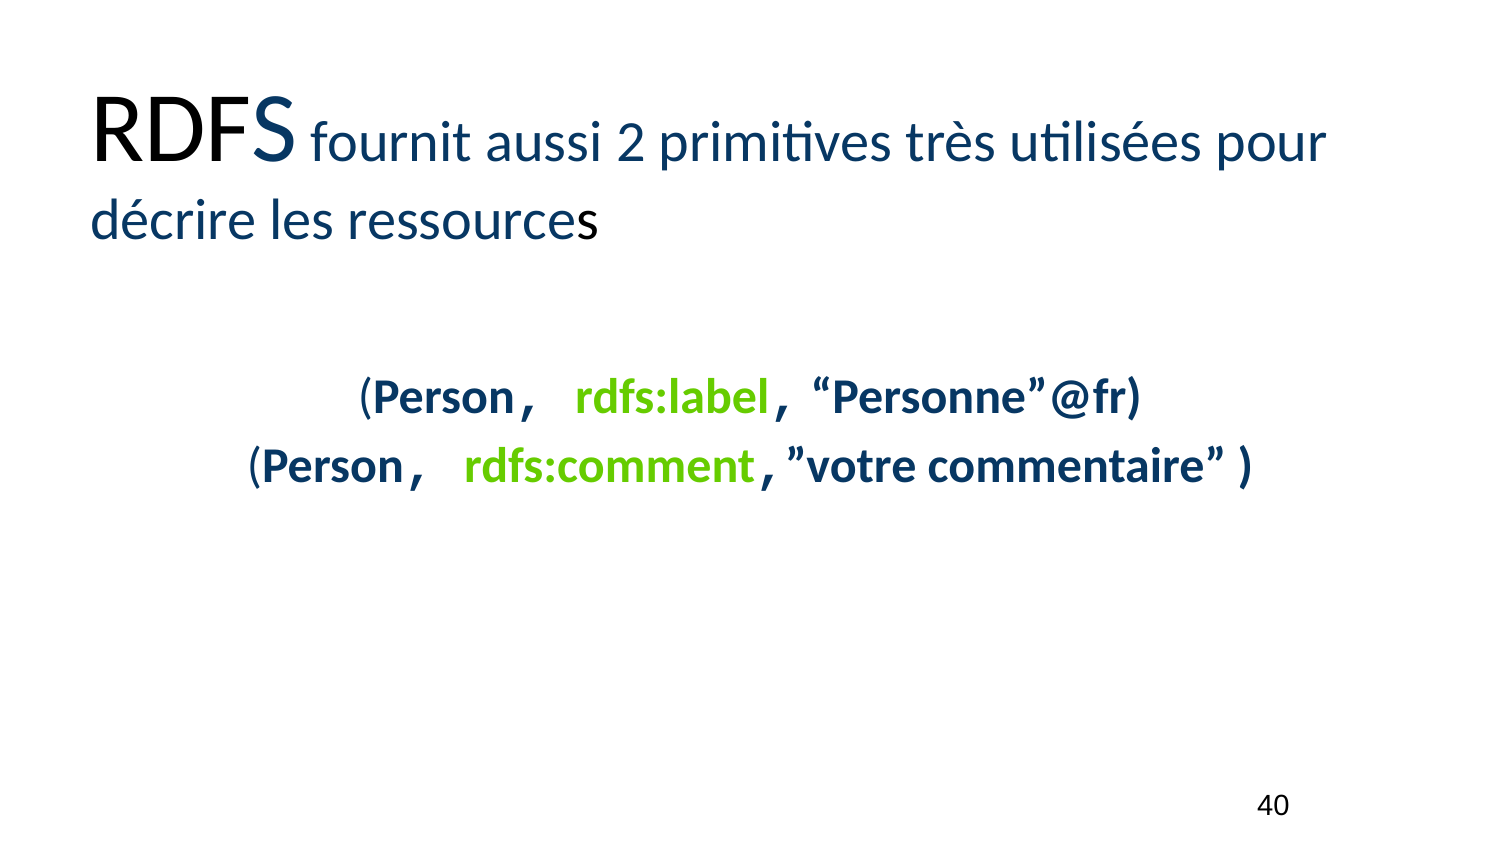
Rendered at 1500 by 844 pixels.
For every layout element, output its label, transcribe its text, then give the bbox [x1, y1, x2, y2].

slide_number 40 [1241, 771, 1332, 836]
list RDFS fournit aussi 2 primitives très utilisées pour décrire les ressources (Person, rdfs:label, “Personne”@fr) (Person, rdfs:comment,”votre commentaire” ) [75, 46, 1425, 808]
